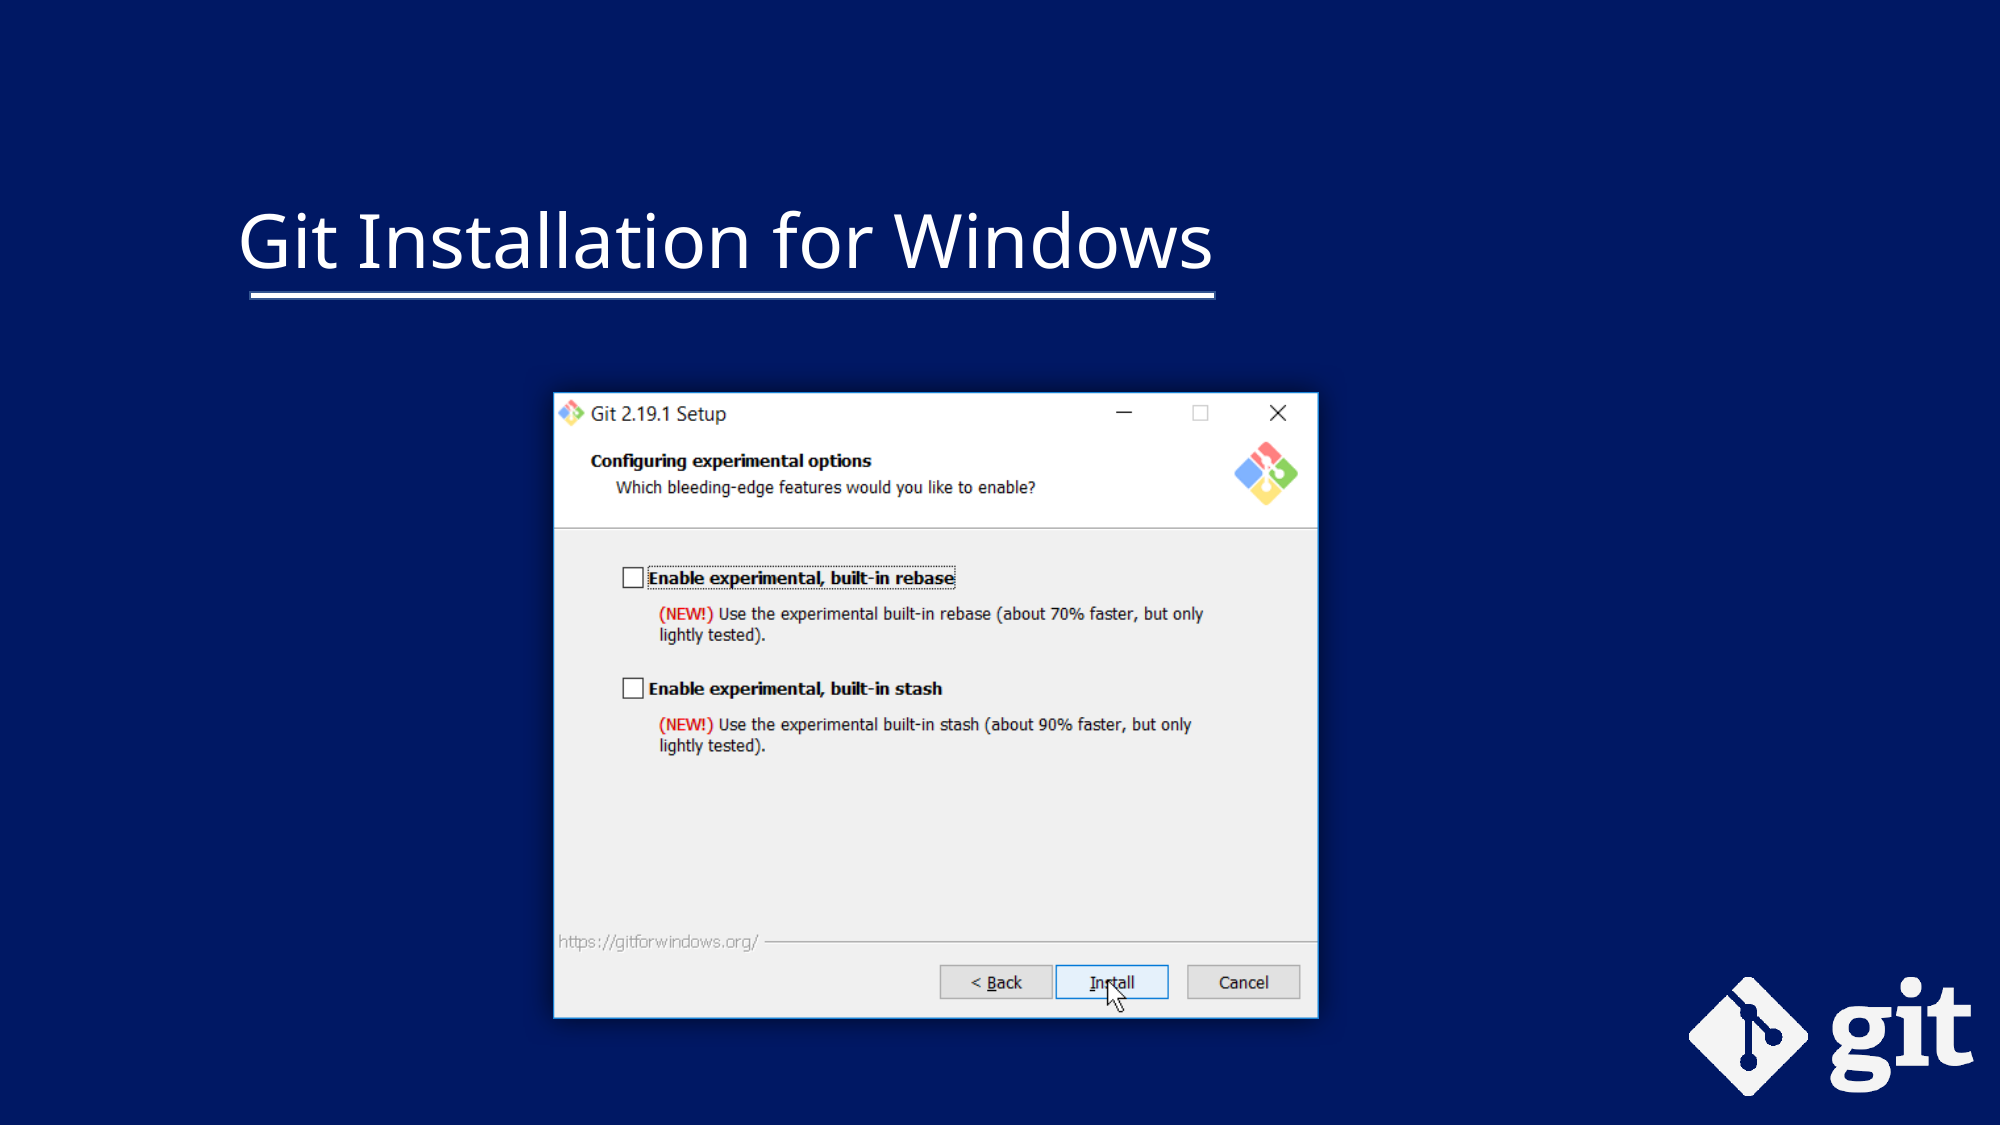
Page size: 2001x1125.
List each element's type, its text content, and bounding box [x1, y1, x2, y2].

picture [1634, 966, 2000, 1107]
text_box [249, 291, 1216, 300]
picture [553, 392, 1319, 1019]
text_box Git Installation for Windows [222, 185, 1230, 291]
